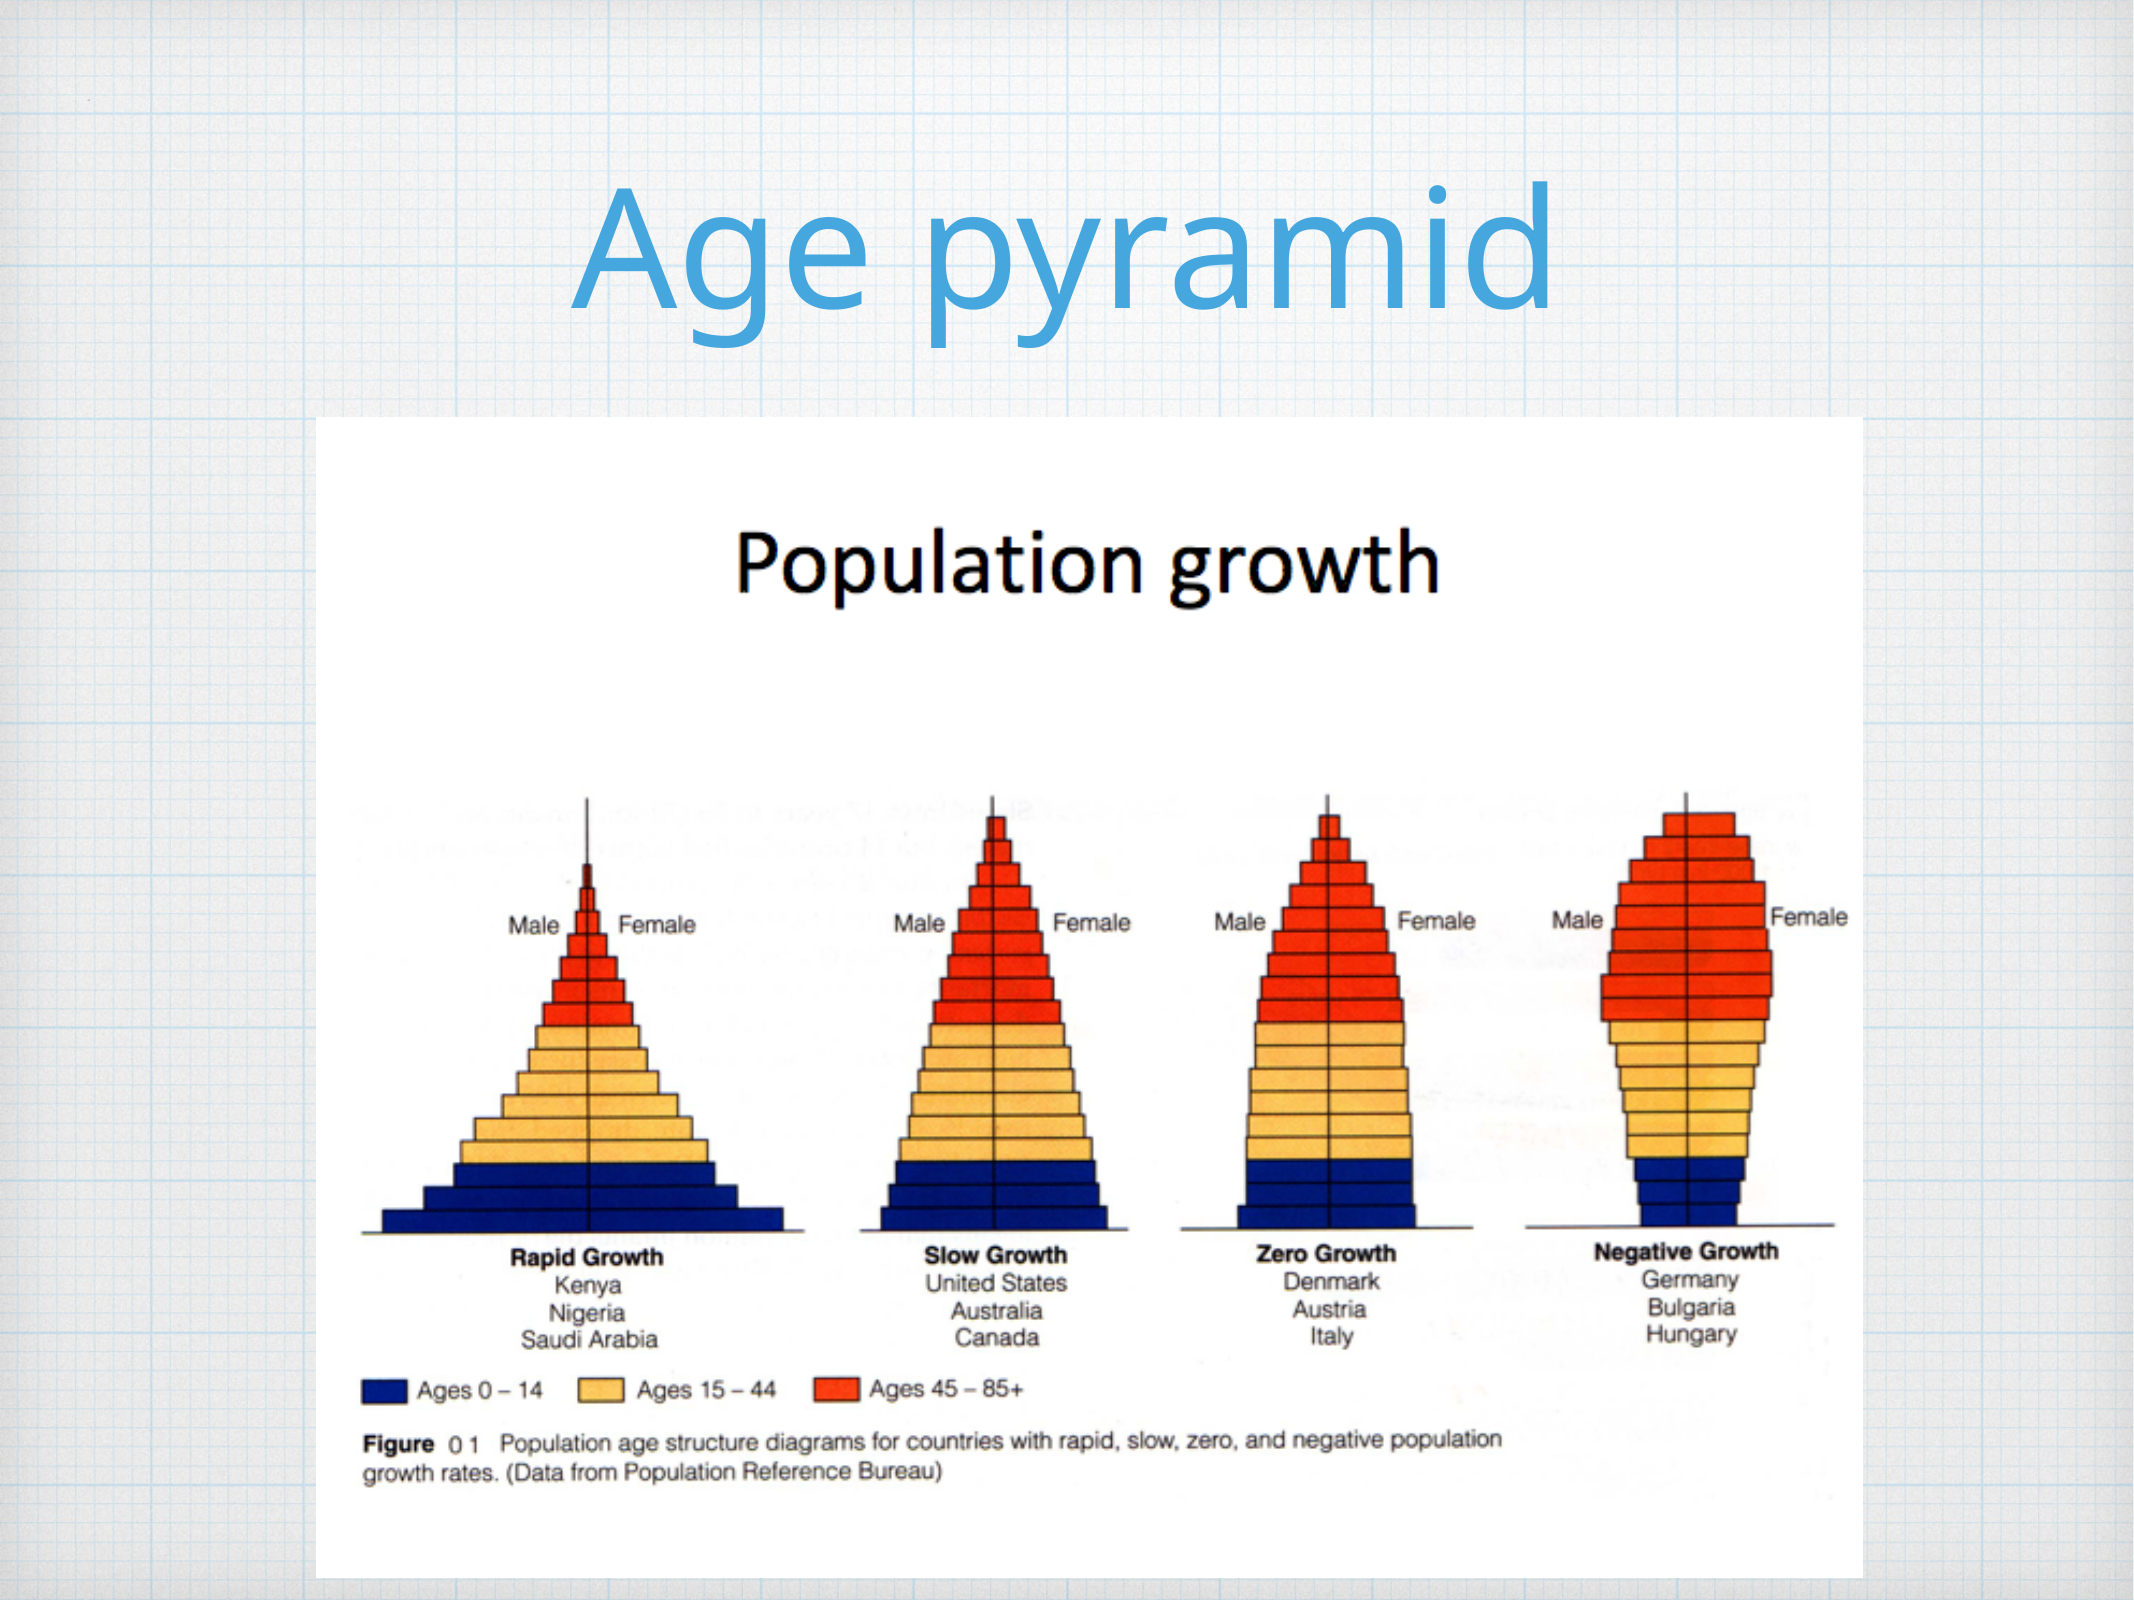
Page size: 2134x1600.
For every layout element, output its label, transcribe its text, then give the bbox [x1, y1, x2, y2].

title Age pyramid [207, 41, 1926, 443]
picture [0, 0, 2134, 1600]
